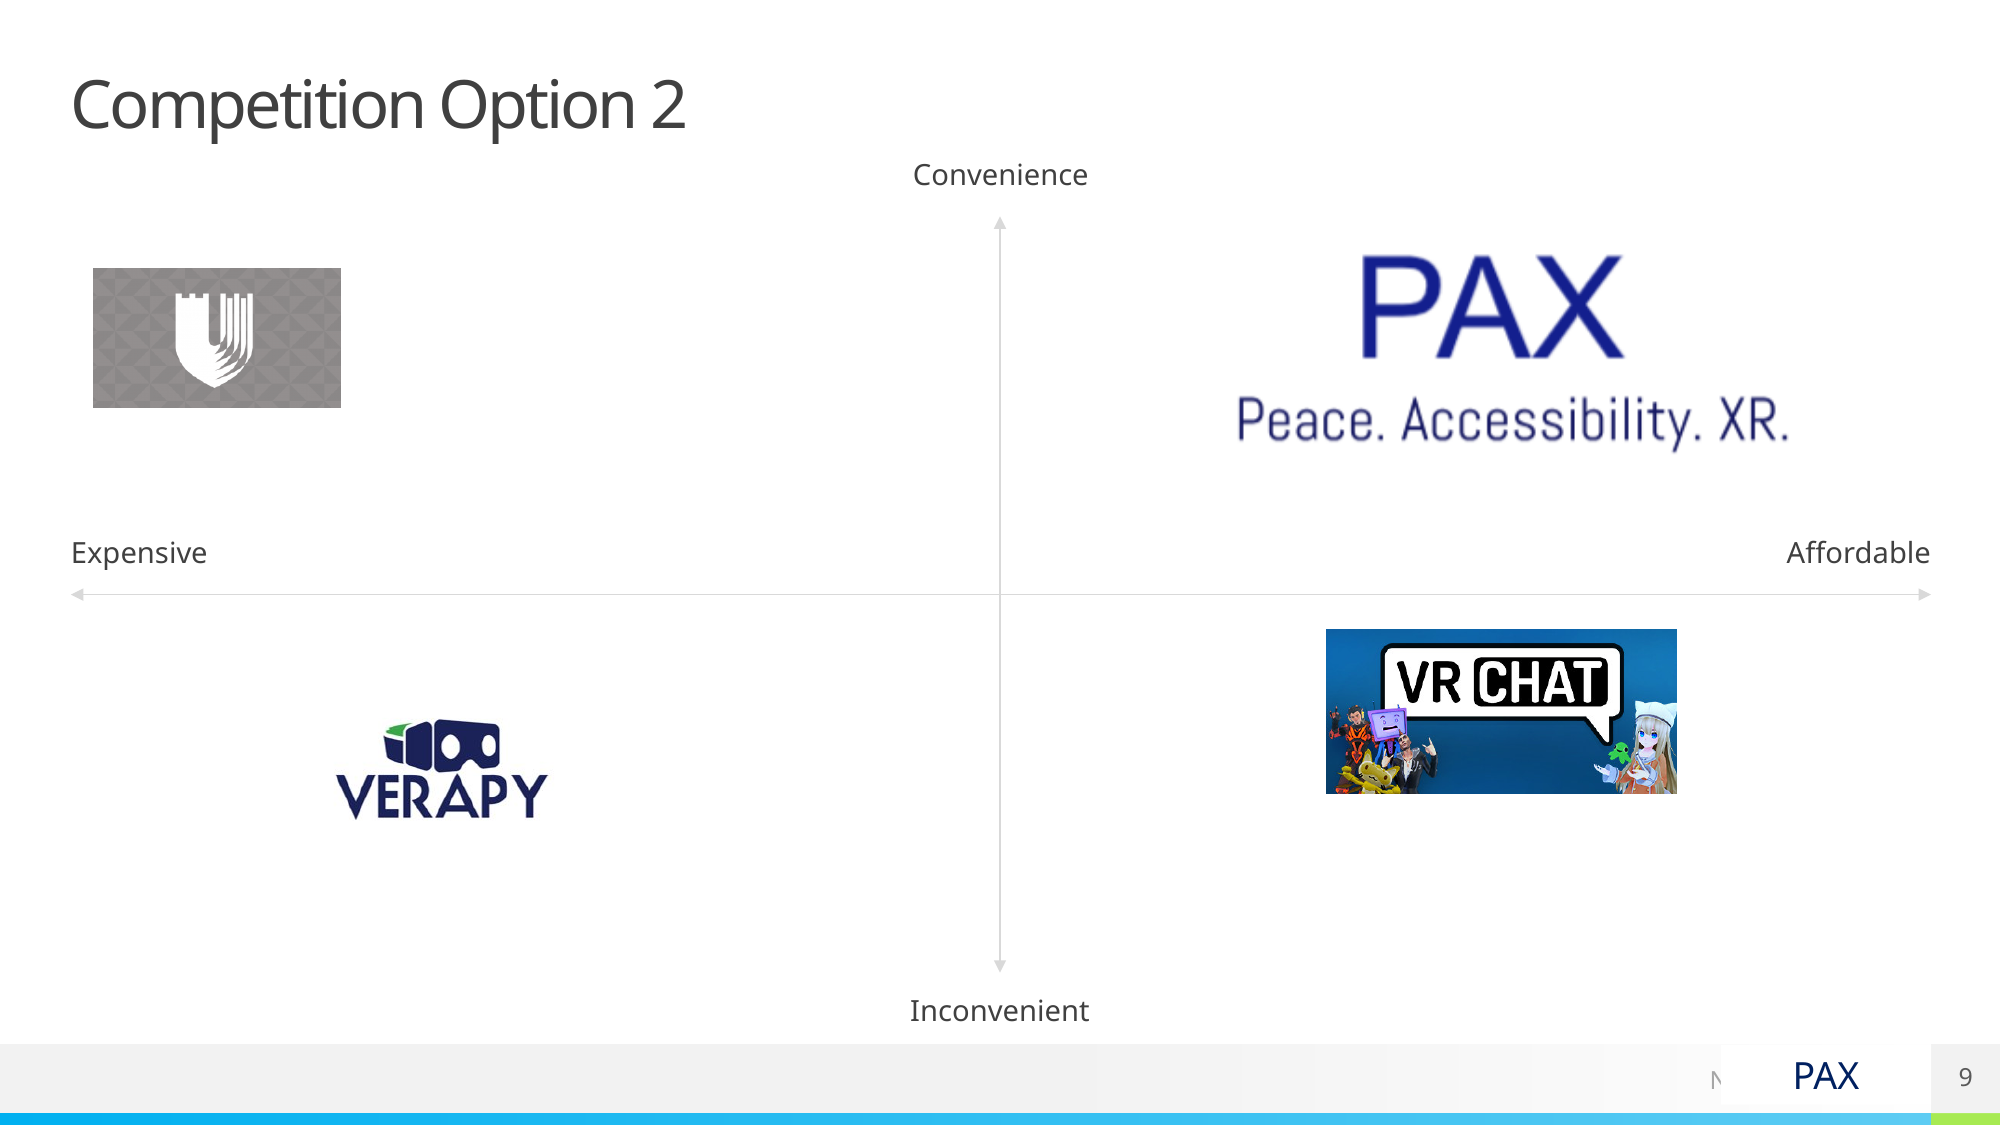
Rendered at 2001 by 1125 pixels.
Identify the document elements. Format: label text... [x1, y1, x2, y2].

picture [1149, 197, 1854, 514]
picture [93, 268, 341, 408]
list Expensive [70, 534, 396, 577]
picture [1326, 629, 1677, 794]
picture [304, 629, 585, 911]
list Convenience [838, 156, 1164, 198]
list Affordable [1606, 534, 1932, 577]
list Inconvenient [837, 991, 1163, 1034]
text_box PAX [1720, 1044, 1932, 1105]
slide_number 9 [1931, 1044, 2000, 1114]
title Competition Option 2 [70, 70, 1932, 142]
